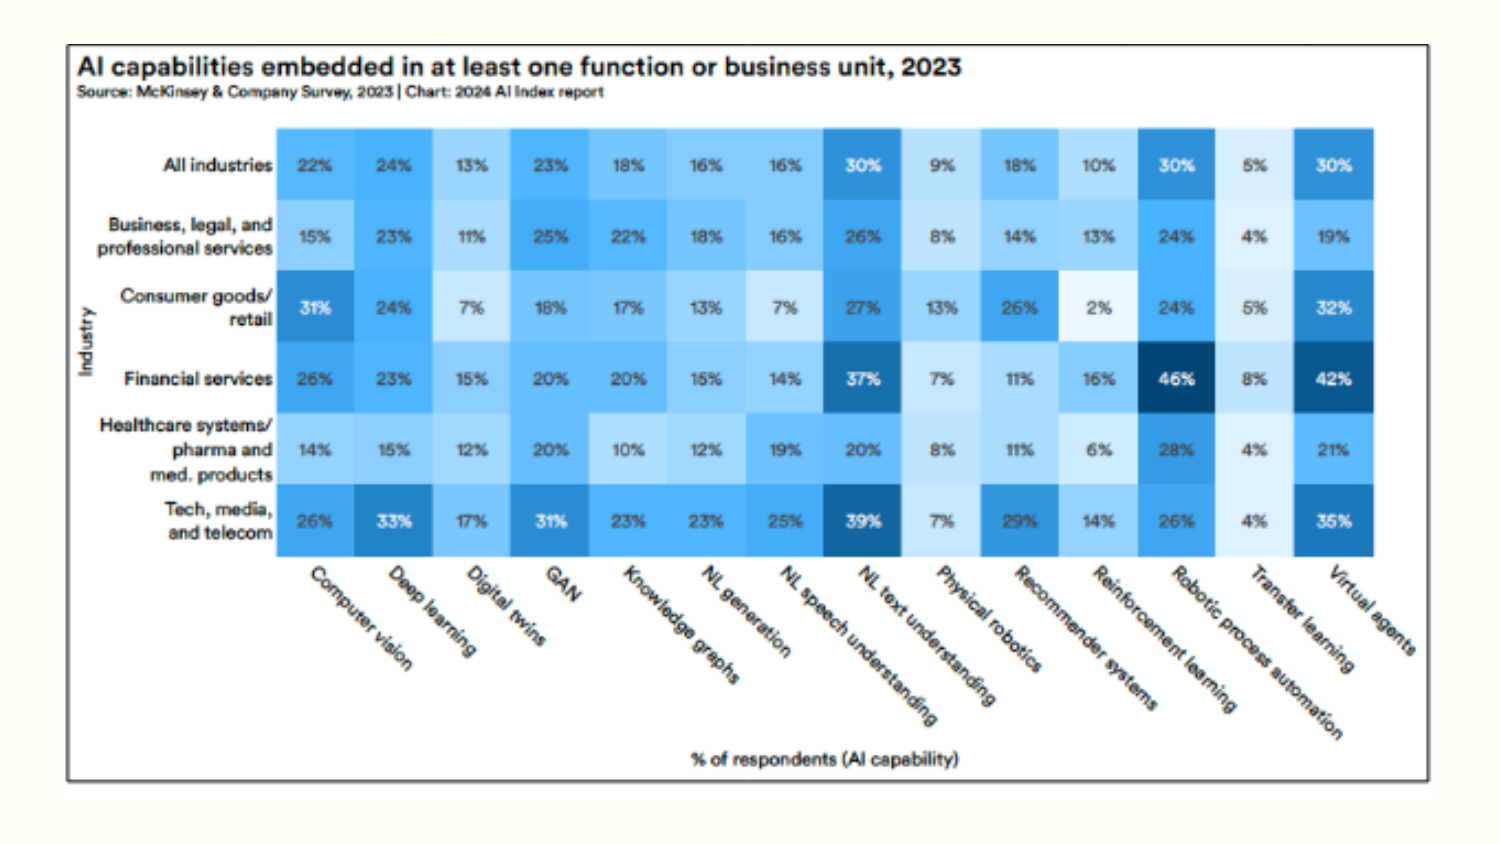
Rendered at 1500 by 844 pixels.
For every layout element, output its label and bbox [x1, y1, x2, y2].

picture [62, 44, 1438, 800]
